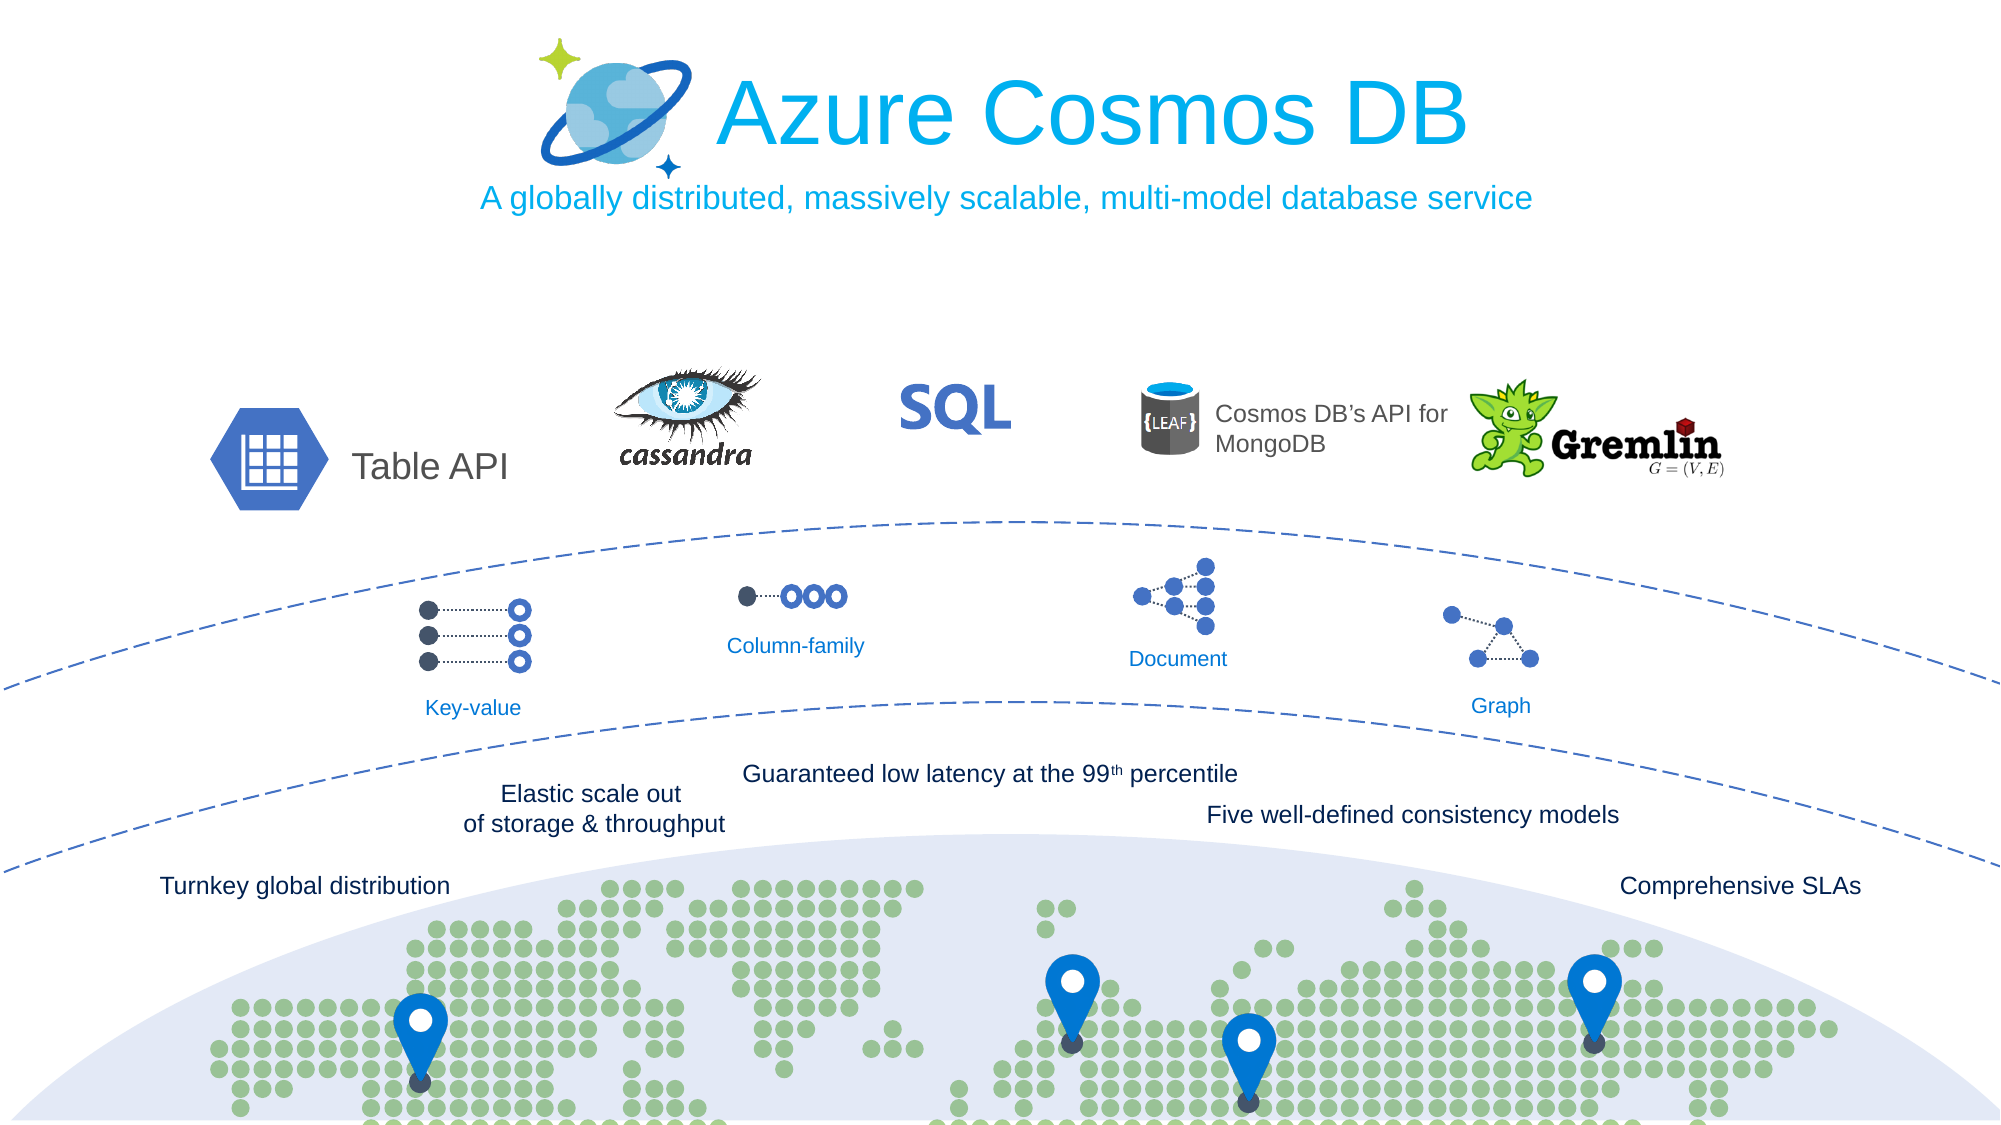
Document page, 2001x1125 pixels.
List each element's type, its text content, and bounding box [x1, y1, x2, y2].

text_box [899, 382, 933, 431]
text_box Graph [1470, 687, 1547, 726]
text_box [1133, 557, 1215, 636]
text_box Comprehensive SLAs [1604, 869, 1878, 907]
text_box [1187, 995, 1311, 1119]
text_box [983, 383, 1012, 430]
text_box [358, 975, 483, 1099]
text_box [1010, 936, 1135, 1060]
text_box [738, 586, 845, 607]
picture [610, 363, 764, 467]
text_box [1128, 376, 1472, 467]
text_box [933, 382, 985, 436]
text_box Turnkey global distribution [144, 872, 467, 907]
text_box [8, 870, 2000, 1122]
picture [482, 38, 749, 179]
text_box [3, 521, 2000, 691]
picture [1468, 377, 1725, 478]
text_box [210, 408, 526, 511]
picture [736, 91, 749, 118]
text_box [418, 600, 538, 728]
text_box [1532, 936, 1657, 1060]
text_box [1442, 605, 1540, 668]
text_box [3, 701, 2000, 874]
text_box A globally distributed, massively scalable, multi-model database service [443, 161, 1556, 217]
text_box Azure Cosmos DB [749, 45, 1494, 170]
